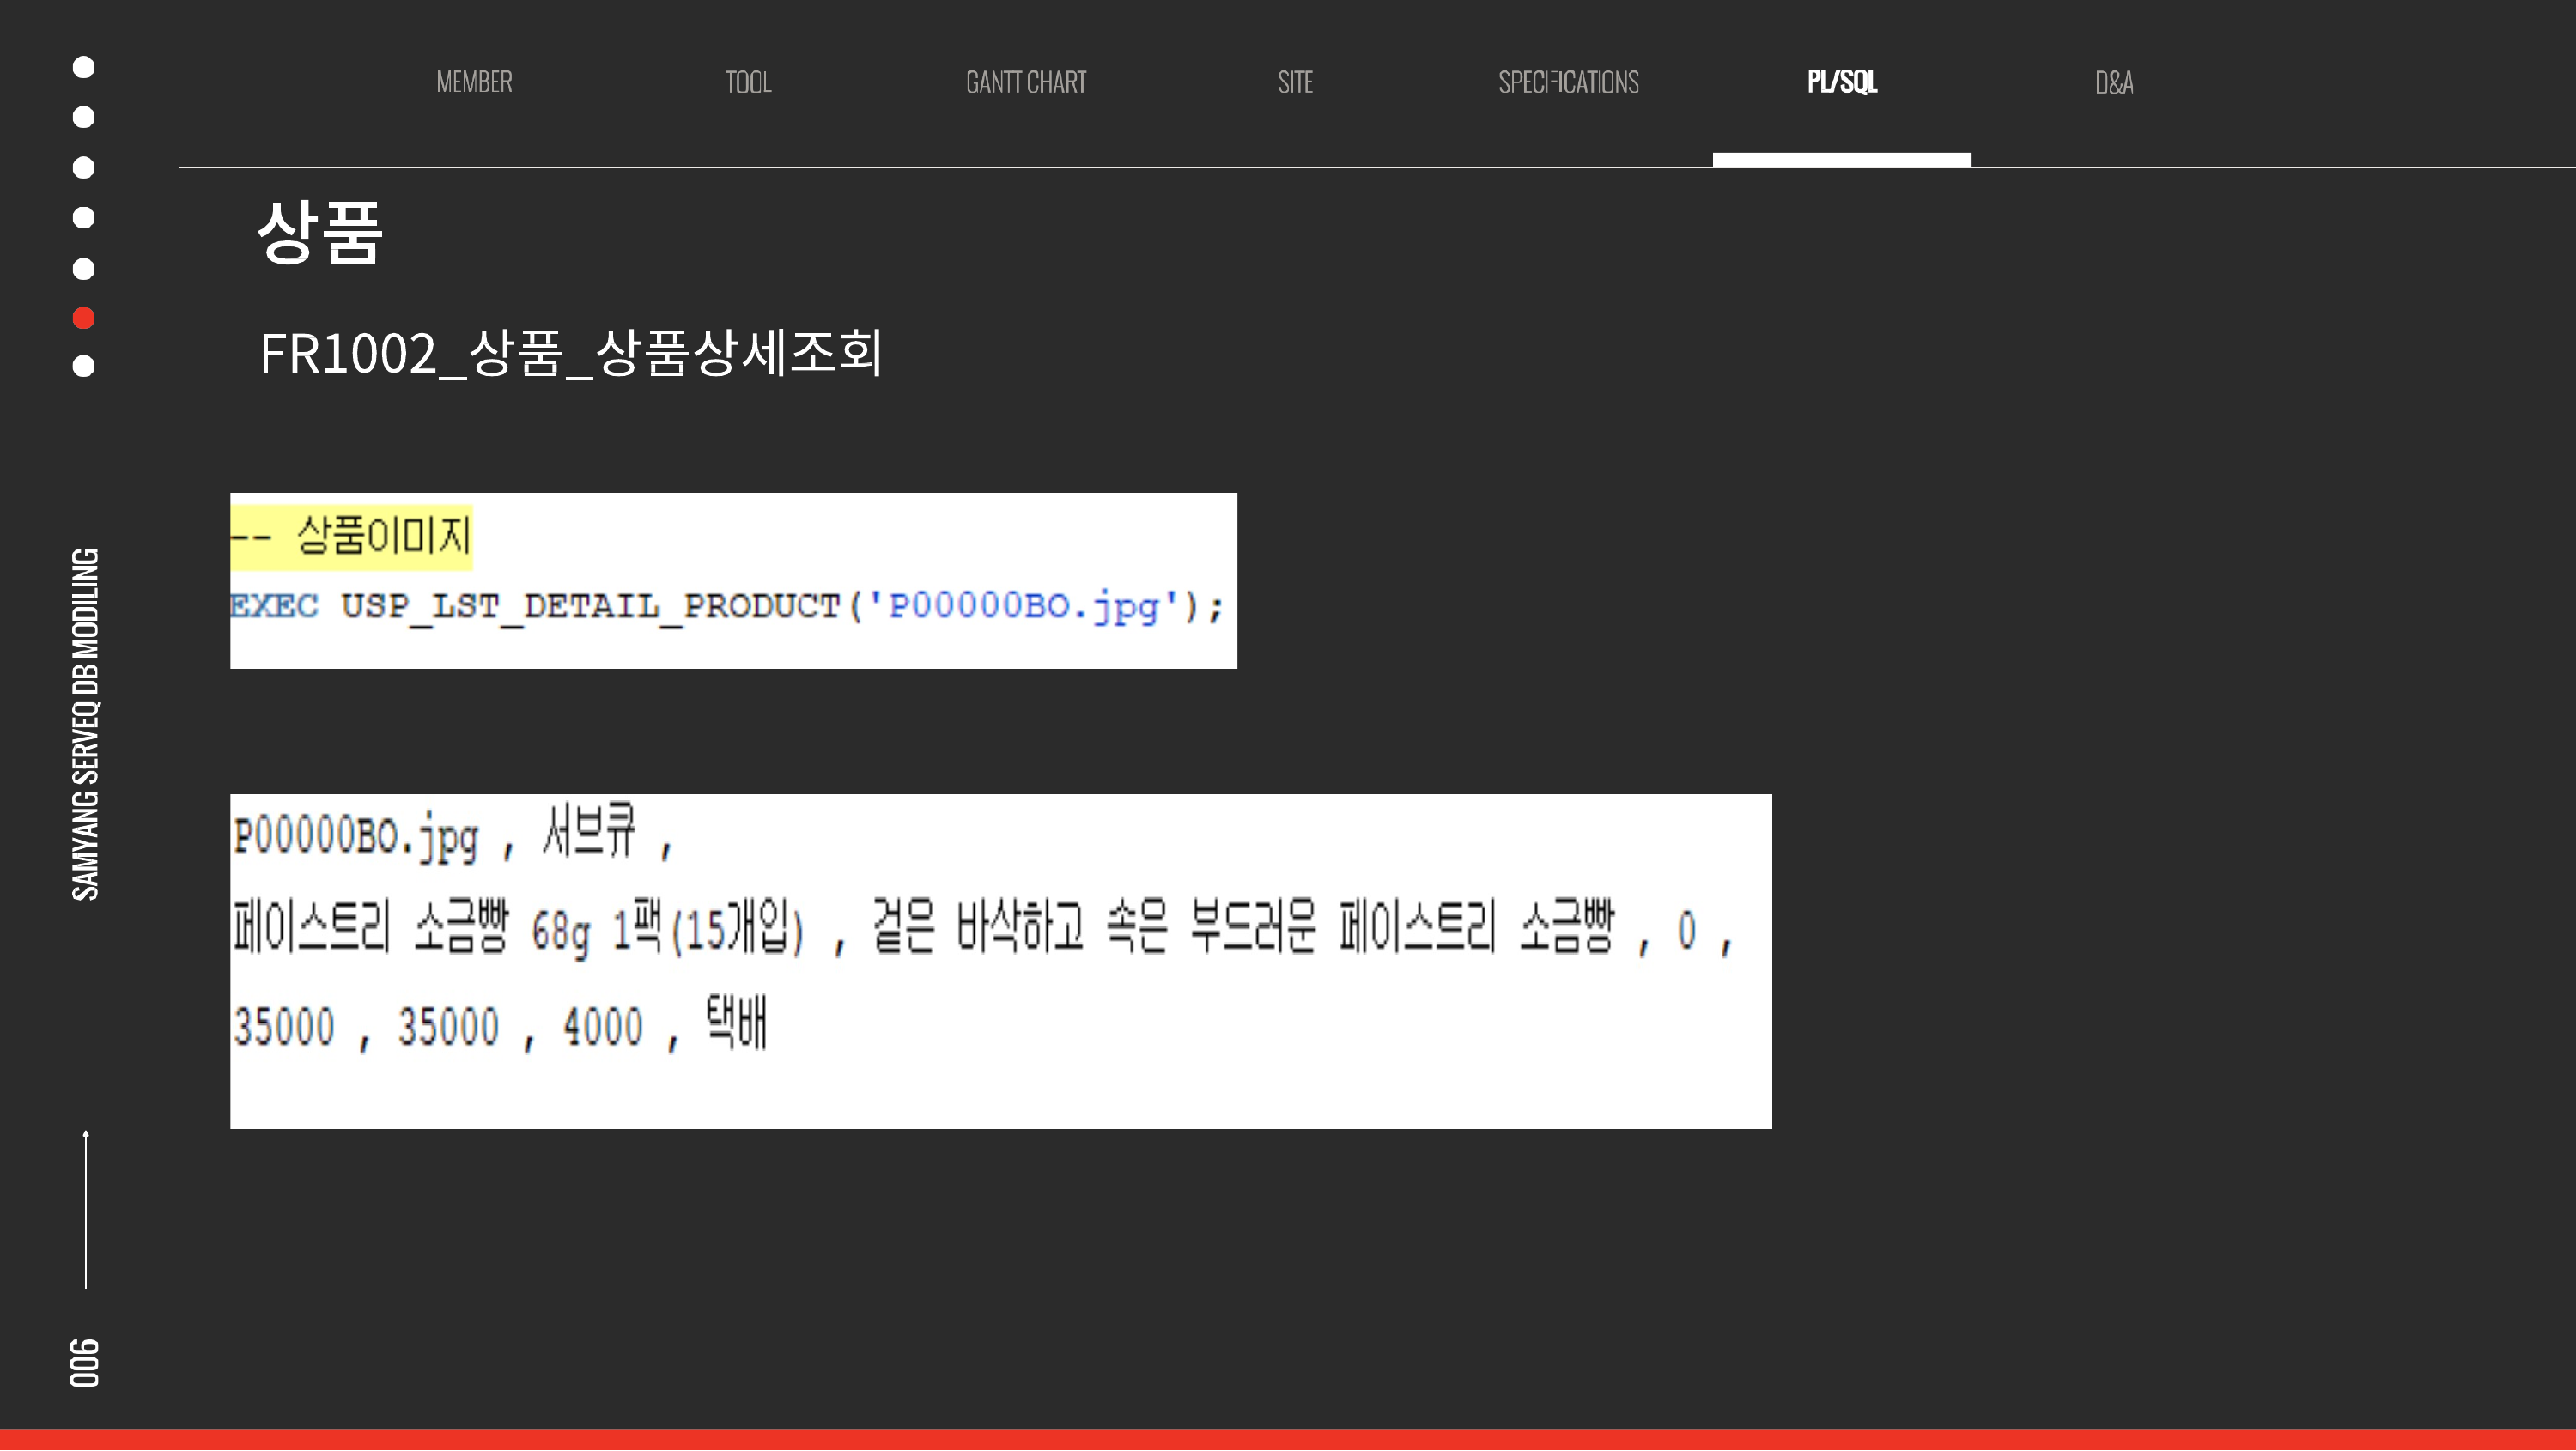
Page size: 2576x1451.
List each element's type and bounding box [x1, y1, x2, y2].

text_box [476, 359, 508, 377]
text_box [72, 758, 98, 769]
text_box [325, 333, 347, 373]
text_box [742, 333, 768, 367]
text_box [72, 307, 94, 329]
text_box [72, 792, 98, 806]
text_box [70, 1357, 99, 1387]
text_box [0, 0, 2576, 1450]
text_box [967, 70, 1023, 93]
text_box [72, 258, 94, 280]
text_box [72, 156, 94, 179]
text_box [83, 1131, 88, 1290]
text_box [258, 203, 296, 238]
text_box [1808, 70, 1878, 96]
text_box [793, 333, 833, 357]
text_box [874, 329, 879, 377]
text_box [657, 333, 662, 344]
text_box [72, 717, 98, 744]
text_box [410, 332, 436, 373]
text_box [552, 364, 557, 373]
text_box [72, 607, 98, 621]
text_box [453, 70, 477, 93]
text_box [72, 809, 98, 822]
text_box [2097, 70, 2134, 94]
text_box [72, 681, 98, 695]
text_box [352, 332, 377, 373]
text_box [791, 355, 835, 371]
text_box [72, 871, 98, 887]
text_box [1564, 70, 1601, 93]
text_box [338, 208, 346, 220]
text_box [1602, 70, 1613, 93]
text_box [694, 331, 722, 356]
text_box [72, 823, 98, 838]
text_box [1616, 70, 1639, 93]
text_box [1279, 70, 1313, 93]
text_box [538, 355, 543, 361]
text_box [502, 329, 514, 358]
text_box [603, 359, 635, 377]
text_box [841, 329, 871, 339]
text_box [651, 364, 656, 373]
text_box [301, 199, 319, 240]
text_box [72, 887, 98, 901]
text_box [72, 640, 98, 658]
text_box [72, 837, 98, 871]
text_box [72, 701, 101, 716]
text_box [1551, 70, 1558, 93]
text_box [597, 331, 625, 356]
text_box [1028, 70, 1087, 93]
text_box [72, 207, 94, 228]
text_box [679, 364, 683, 373]
text_box [546, 333, 551, 344]
text_box [266, 240, 310, 265]
text_box [665, 355, 670, 361]
text_box [70, 1339, 99, 1354]
text_box [72, 587, 98, 598]
text_box [763, 70, 772, 93]
text_box [629, 329, 641, 358]
text_box [349, 236, 357, 244]
text_box [230, 794, 1772, 1129]
text_box [840, 341, 872, 367]
text_box [479, 70, 512, 93]
text_box [368, 249, 376, 258]
text_box [779, 329, 784, 377]
text_box [726, 329, 738, 358]
text_box [72, 549, 98, 564]
text_box [72, 665, 98, 678]
text_box [530, 333, 535, 344]
text_box [230, 493, 1238, 669]
text_box [360, 208, 368, 220]
text_box [72, 743, 98, 757]
text_box [72, 770, 98, 785]
text_box [672, 333, 677, 344]
text_box [72, 106, 94, 128]
text_box [72, 56, 94, 78]
text_box [700, 359, 732, 377]
text_box [1499, 70, 1548, 93]
text_box [726, 70, 762, 93]
text_box [331, 249, 339, 258]
text_box [72, 355, 94, 377]
text_box [470, 331, 498, 356]
text_box [438, 70, 451, 93]
text_box [72, 622, 98, 638]
text_box [524, 364, 529, 373]
text_box [292, 333, 319, 373]
text_box [381, 332, 406, 373]
text_box [762, 330, 774, 374]
text_box [72, 566, 98, 580]
